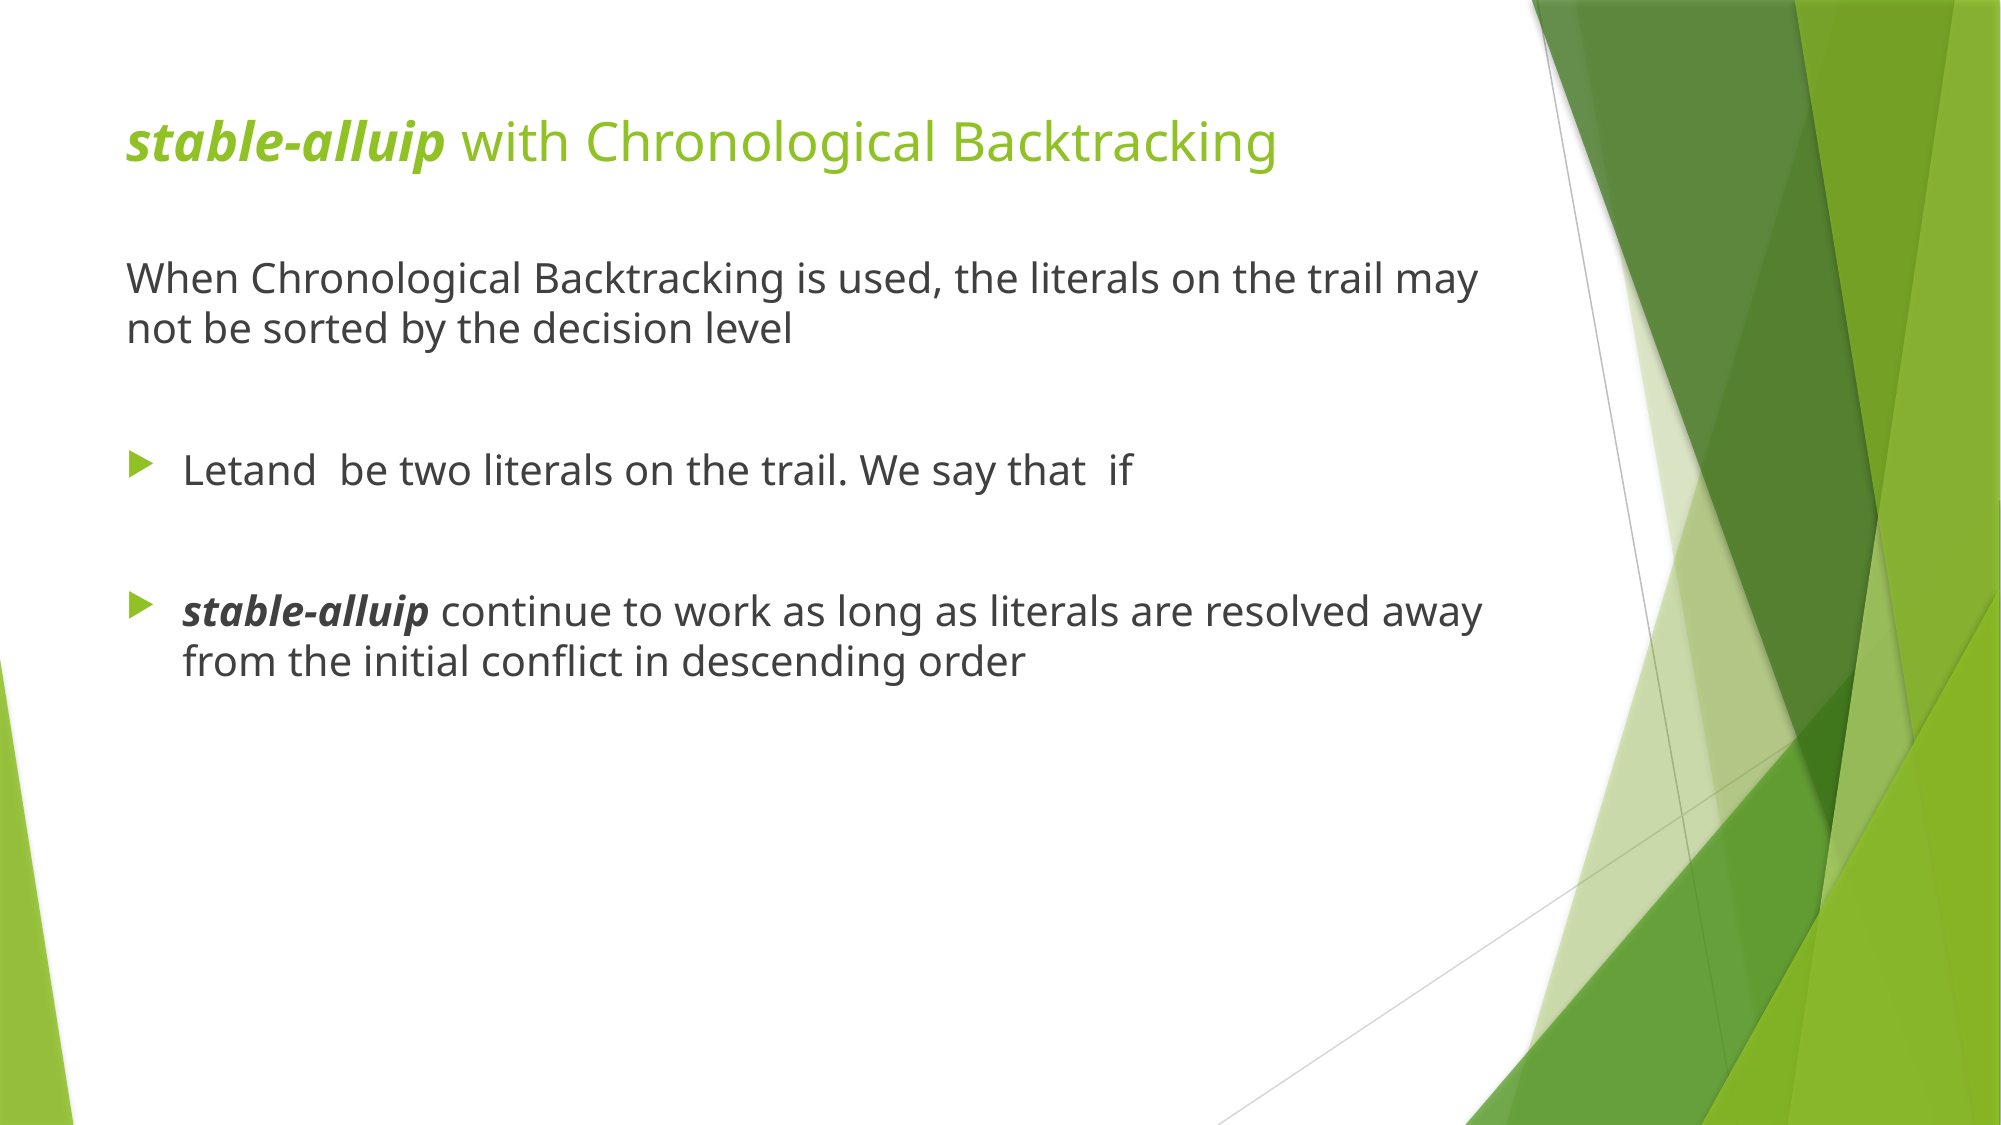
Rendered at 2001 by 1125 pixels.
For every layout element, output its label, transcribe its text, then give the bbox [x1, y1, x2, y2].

title stable-alluip with Chronological Backtracking [111, 99, 1522, 317]
